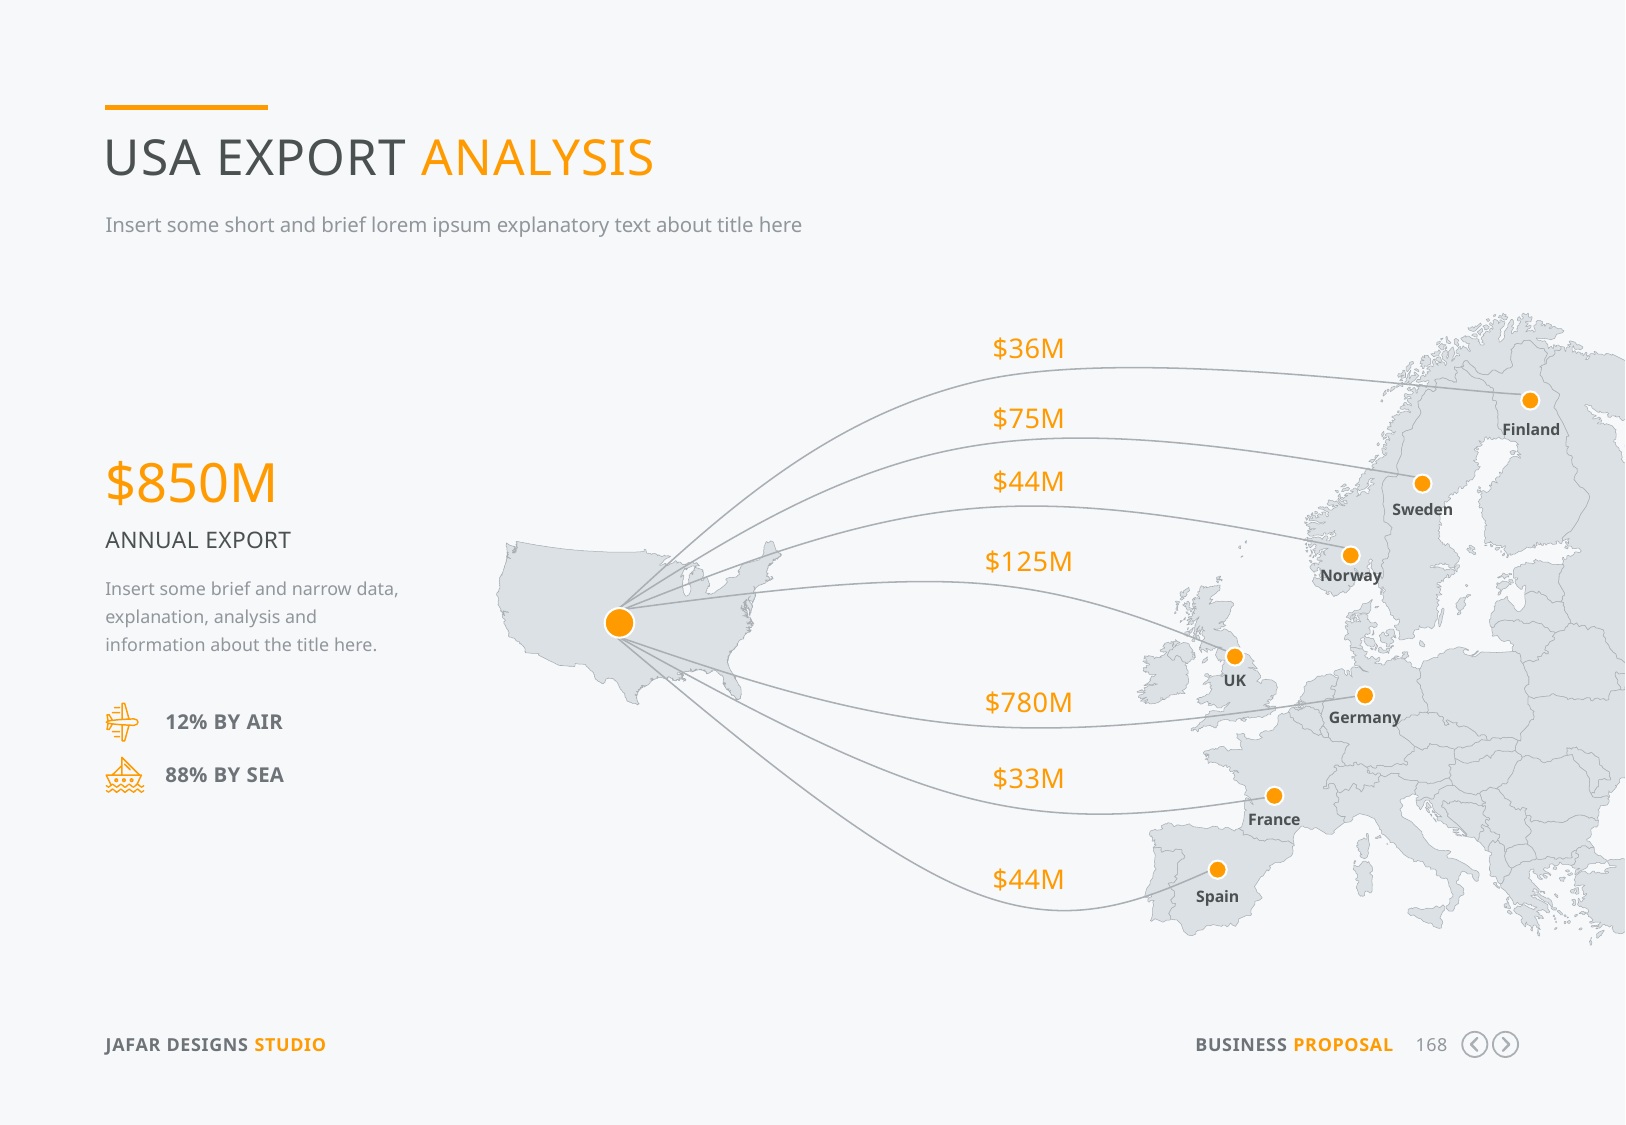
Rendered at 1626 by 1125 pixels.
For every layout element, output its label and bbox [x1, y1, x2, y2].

text_box [981, 331, 1076, 364]
text_box [496, 313, 1625, 956]
list [105, 209, 1519, 241]
text_box [105, 702, 139, 742]
text_box [105, 525, 404, 553]
list [103, 125, 1518, 188]
text_box [105, 571, 404, 656]
text_box [165, 709, 404, 735]
text_box [105, 756, 145, 793]
text_box [105, 447, 404, 513]
text_box [165, 762, 404, 787]
